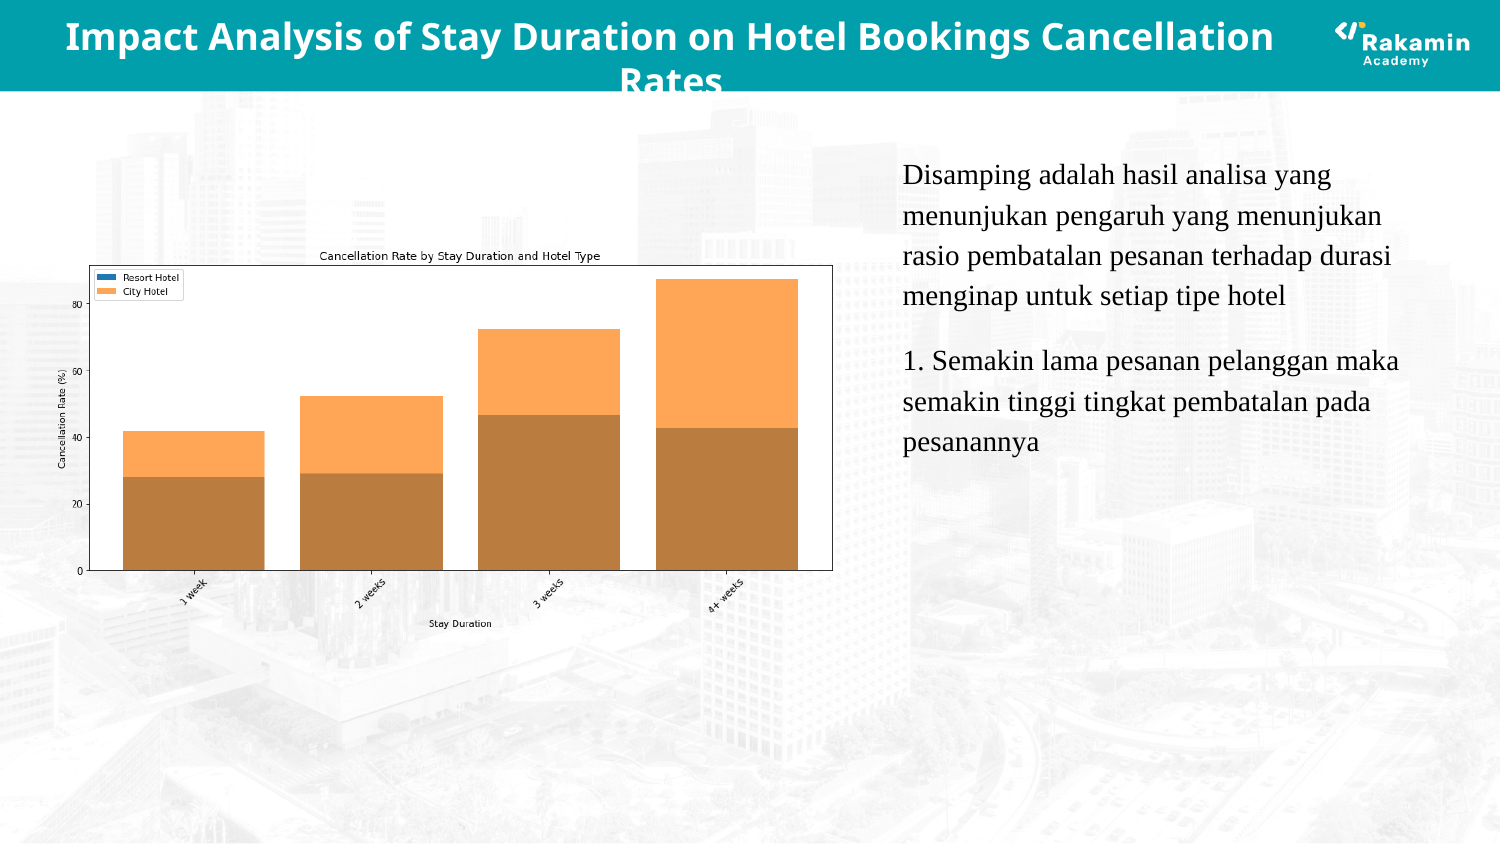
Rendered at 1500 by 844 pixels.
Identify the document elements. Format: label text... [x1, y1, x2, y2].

title Impact Analysis of Stay Duration on Hotel Bookings Cancellation Rates [0, 0, 1342, 84]
list Disamping adalah hasil analisa yang menunjukan pengaruh yang menunjukan rasio pembatalan pesanan terhadap durasi menginap untuk setiap tipe hotel 1. Semakin lama pesanan pelanggan maka semakin tinggi tingkat pembatalan pada pesanannya [887, 135, 1449, 808]
picture [0, 0, 1500, 844]
